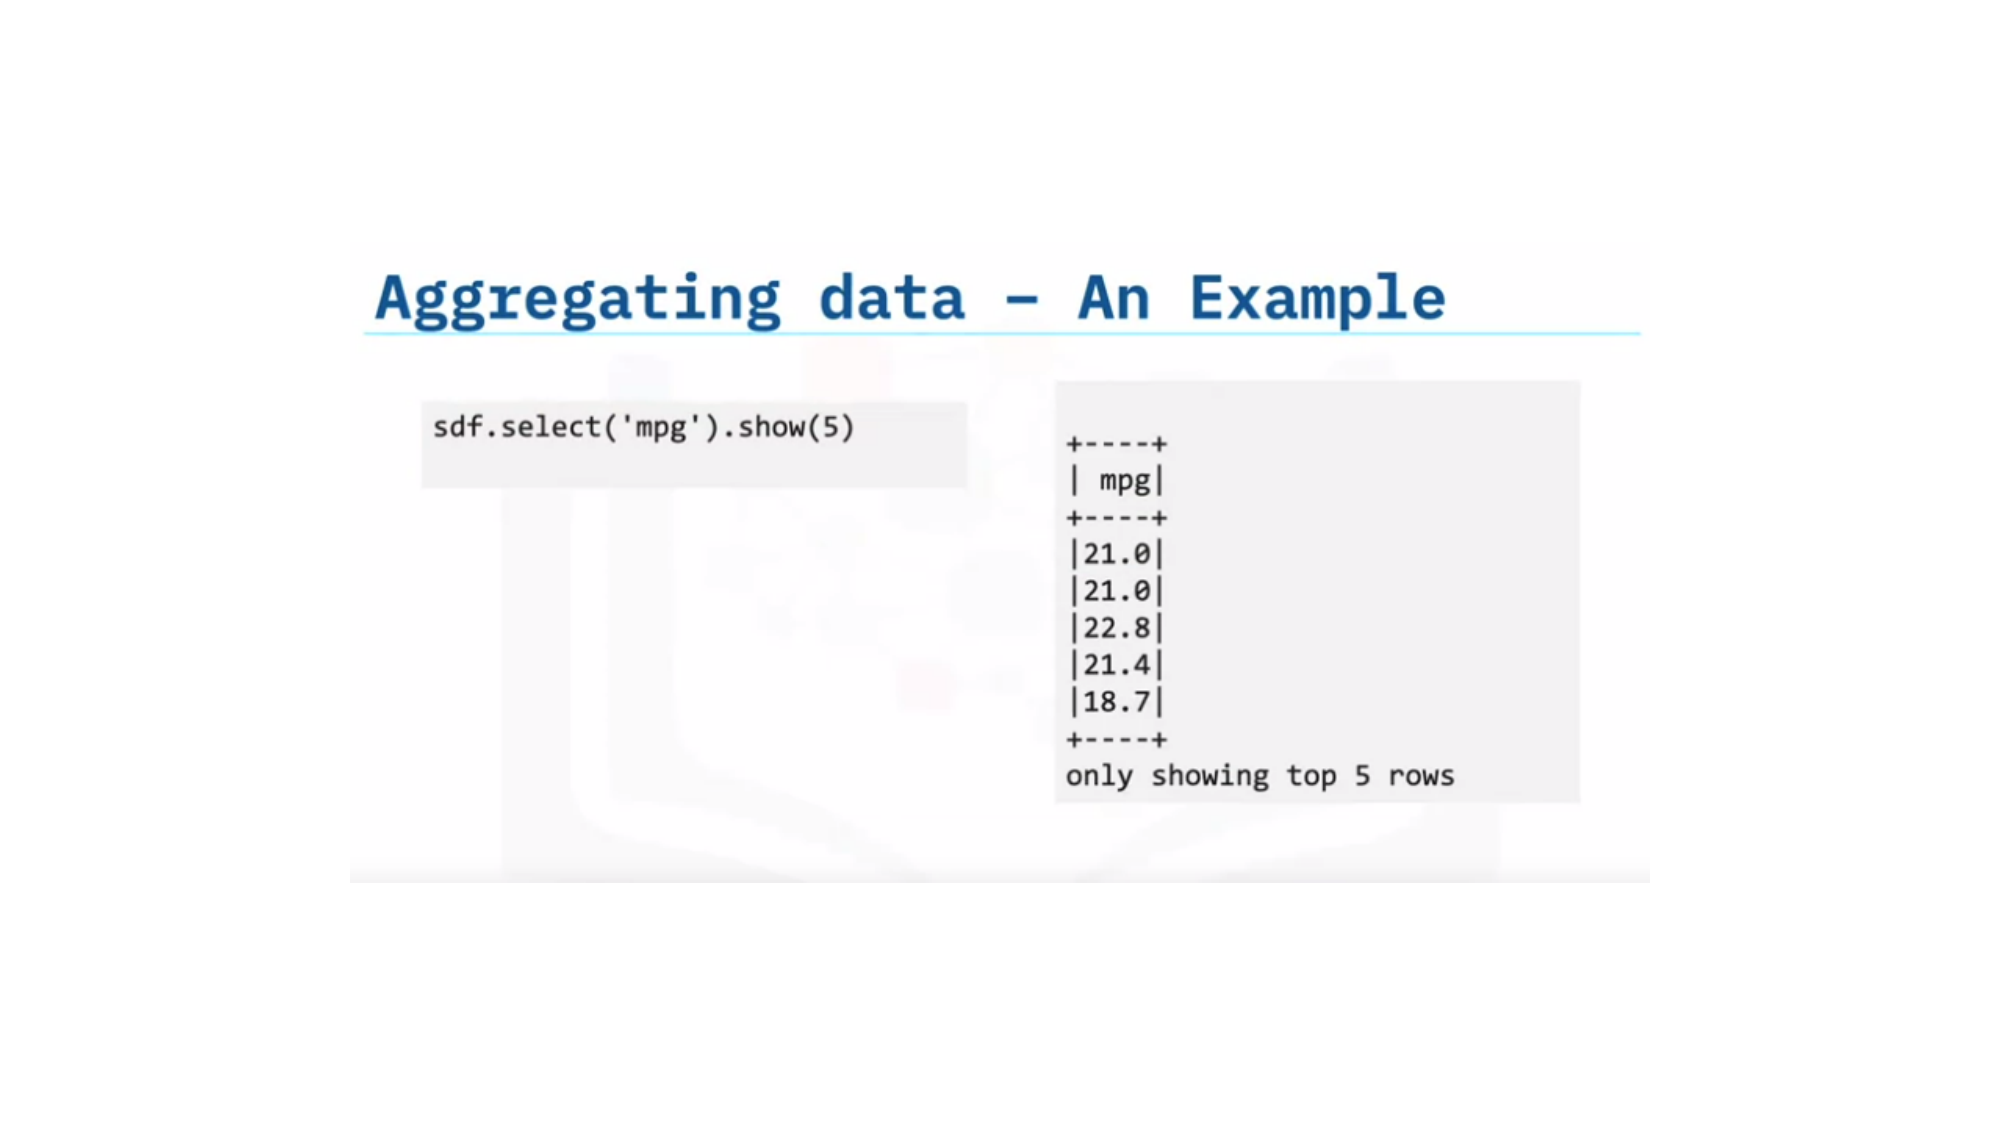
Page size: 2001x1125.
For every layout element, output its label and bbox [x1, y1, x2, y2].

picture [350, 242, 1650, 883]
